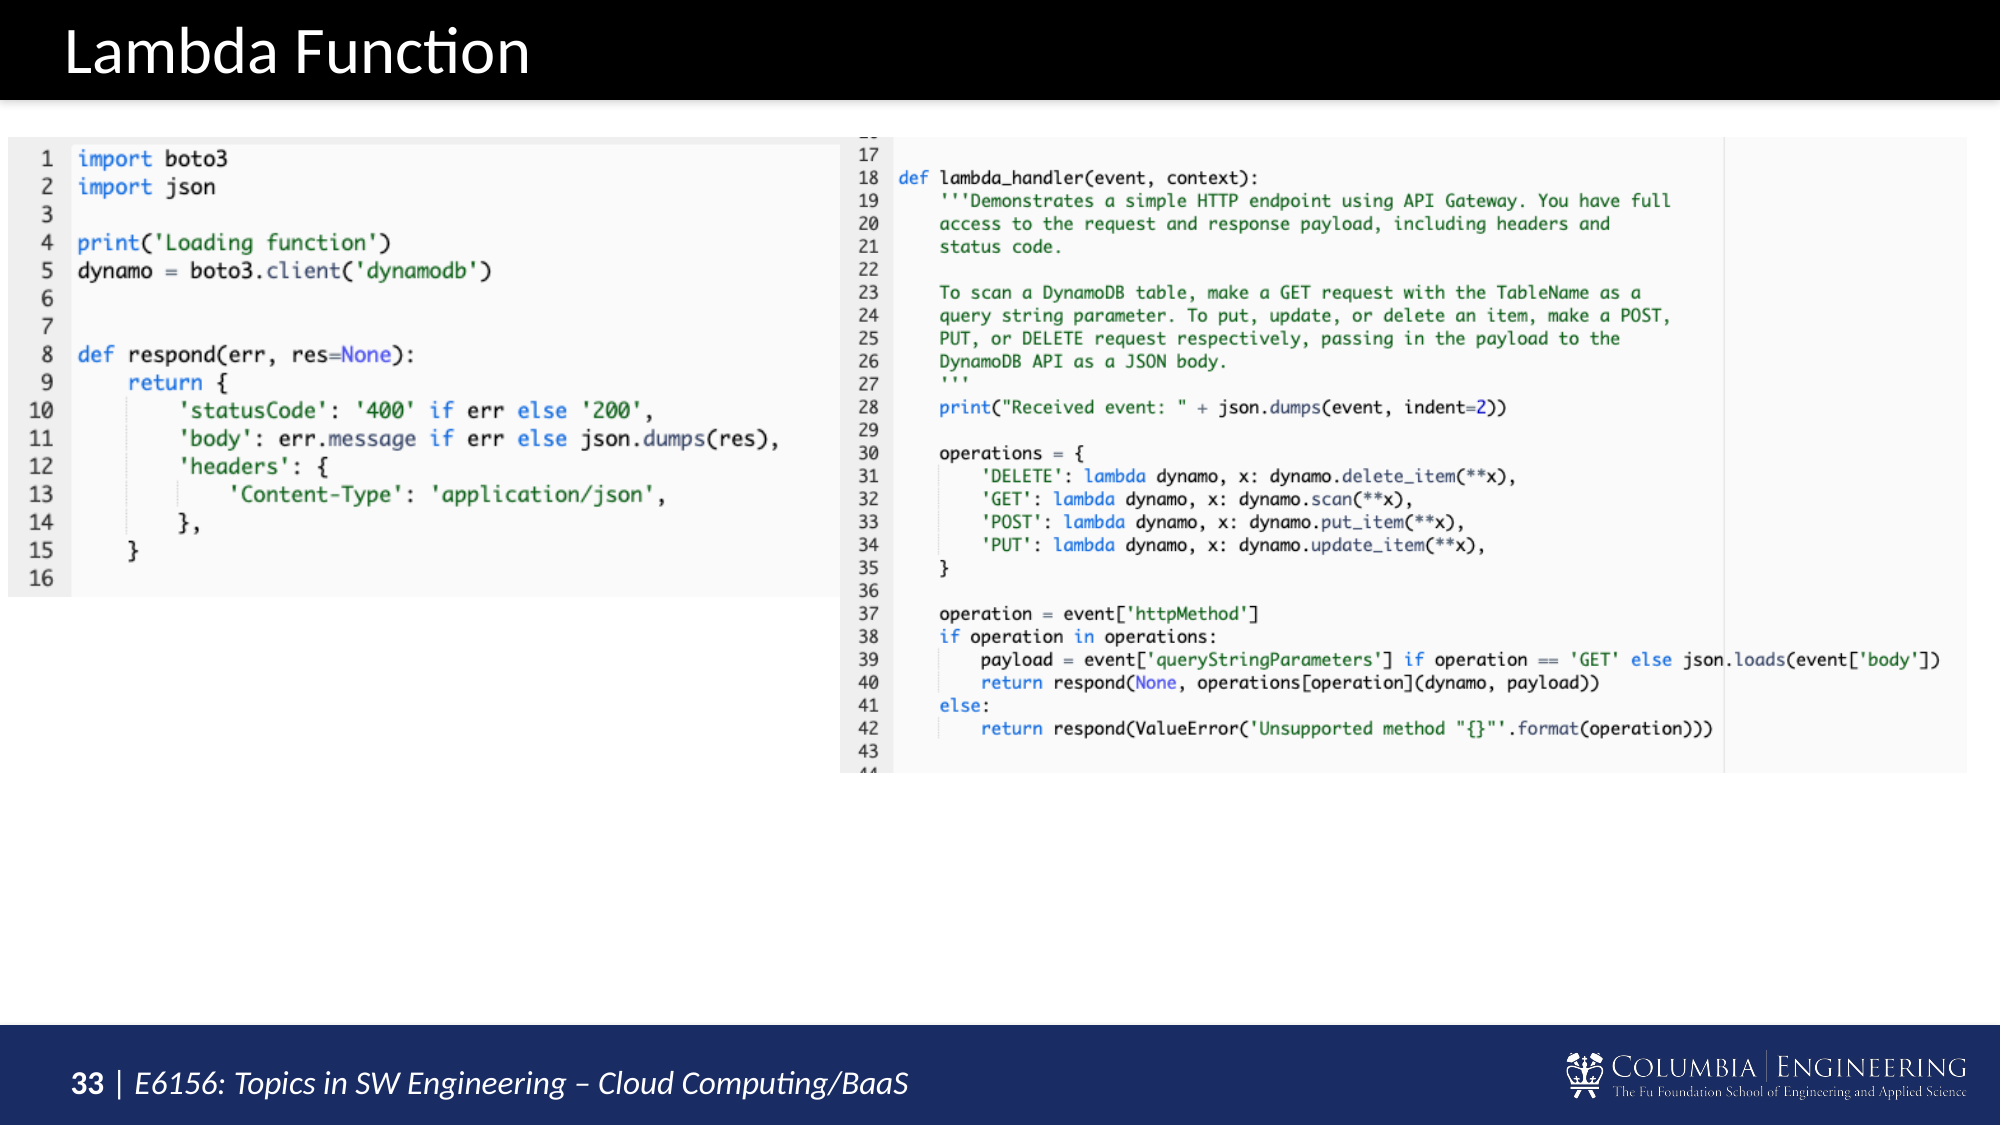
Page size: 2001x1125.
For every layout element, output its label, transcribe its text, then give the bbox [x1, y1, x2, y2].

text_box 33 | E6156: Topics in SW Engineering – Cloud Computing/BaaS [55, 1027, 1540, 1109]
picture [1566, 1050, 1967, 1100]
text_box [0, 1025, 2000, 1125]
text_box Lambda Function [49, 0, 1540, 95]
picture [8, 137, 1967, 773]
text_box [0, 0, 2000, 100]
